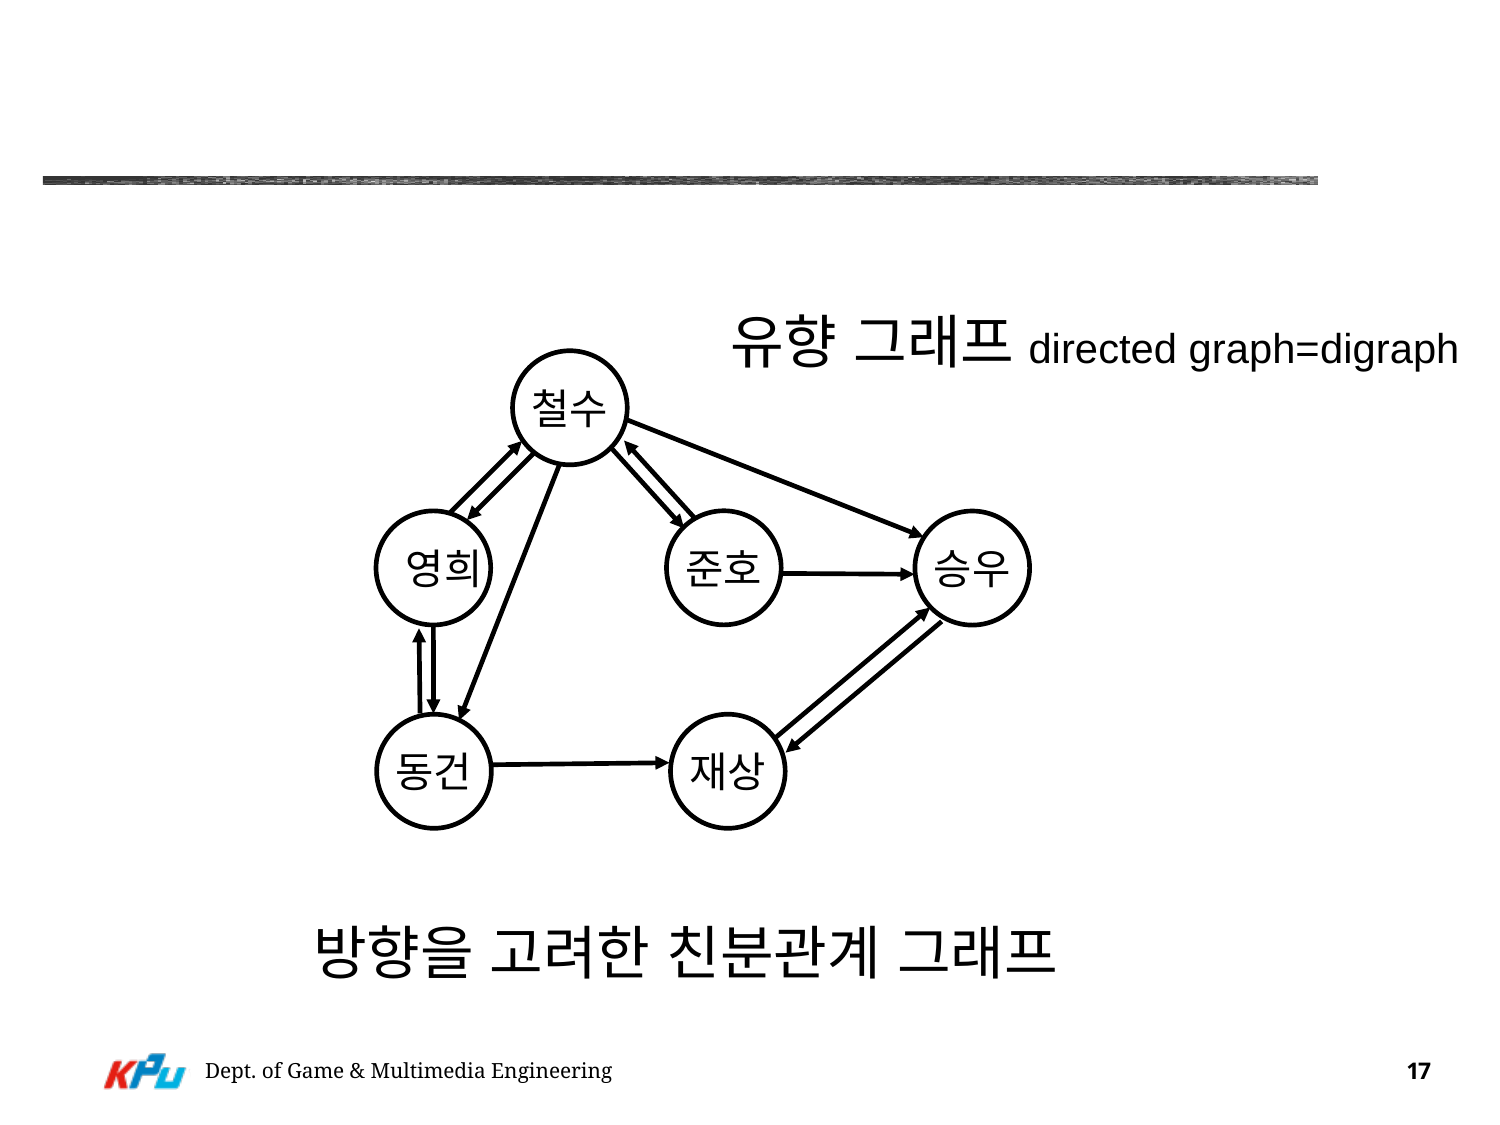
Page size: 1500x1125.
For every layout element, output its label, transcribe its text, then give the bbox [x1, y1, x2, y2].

picture [92, 1030, 191, 1120]
text_box 유향 그래프directed graph=digraph [715, 298, 1475, 383]
text_box 방향을 고려한 친분관계 그래프 [298, 908, 1073, 994]
slide_number 17 [1379, 1042, 1459, 1103]
footer Dept. of Game & Multimedia Engineering [190, 1042, 879, 1103]
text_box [379, 353, 1030, 826]
